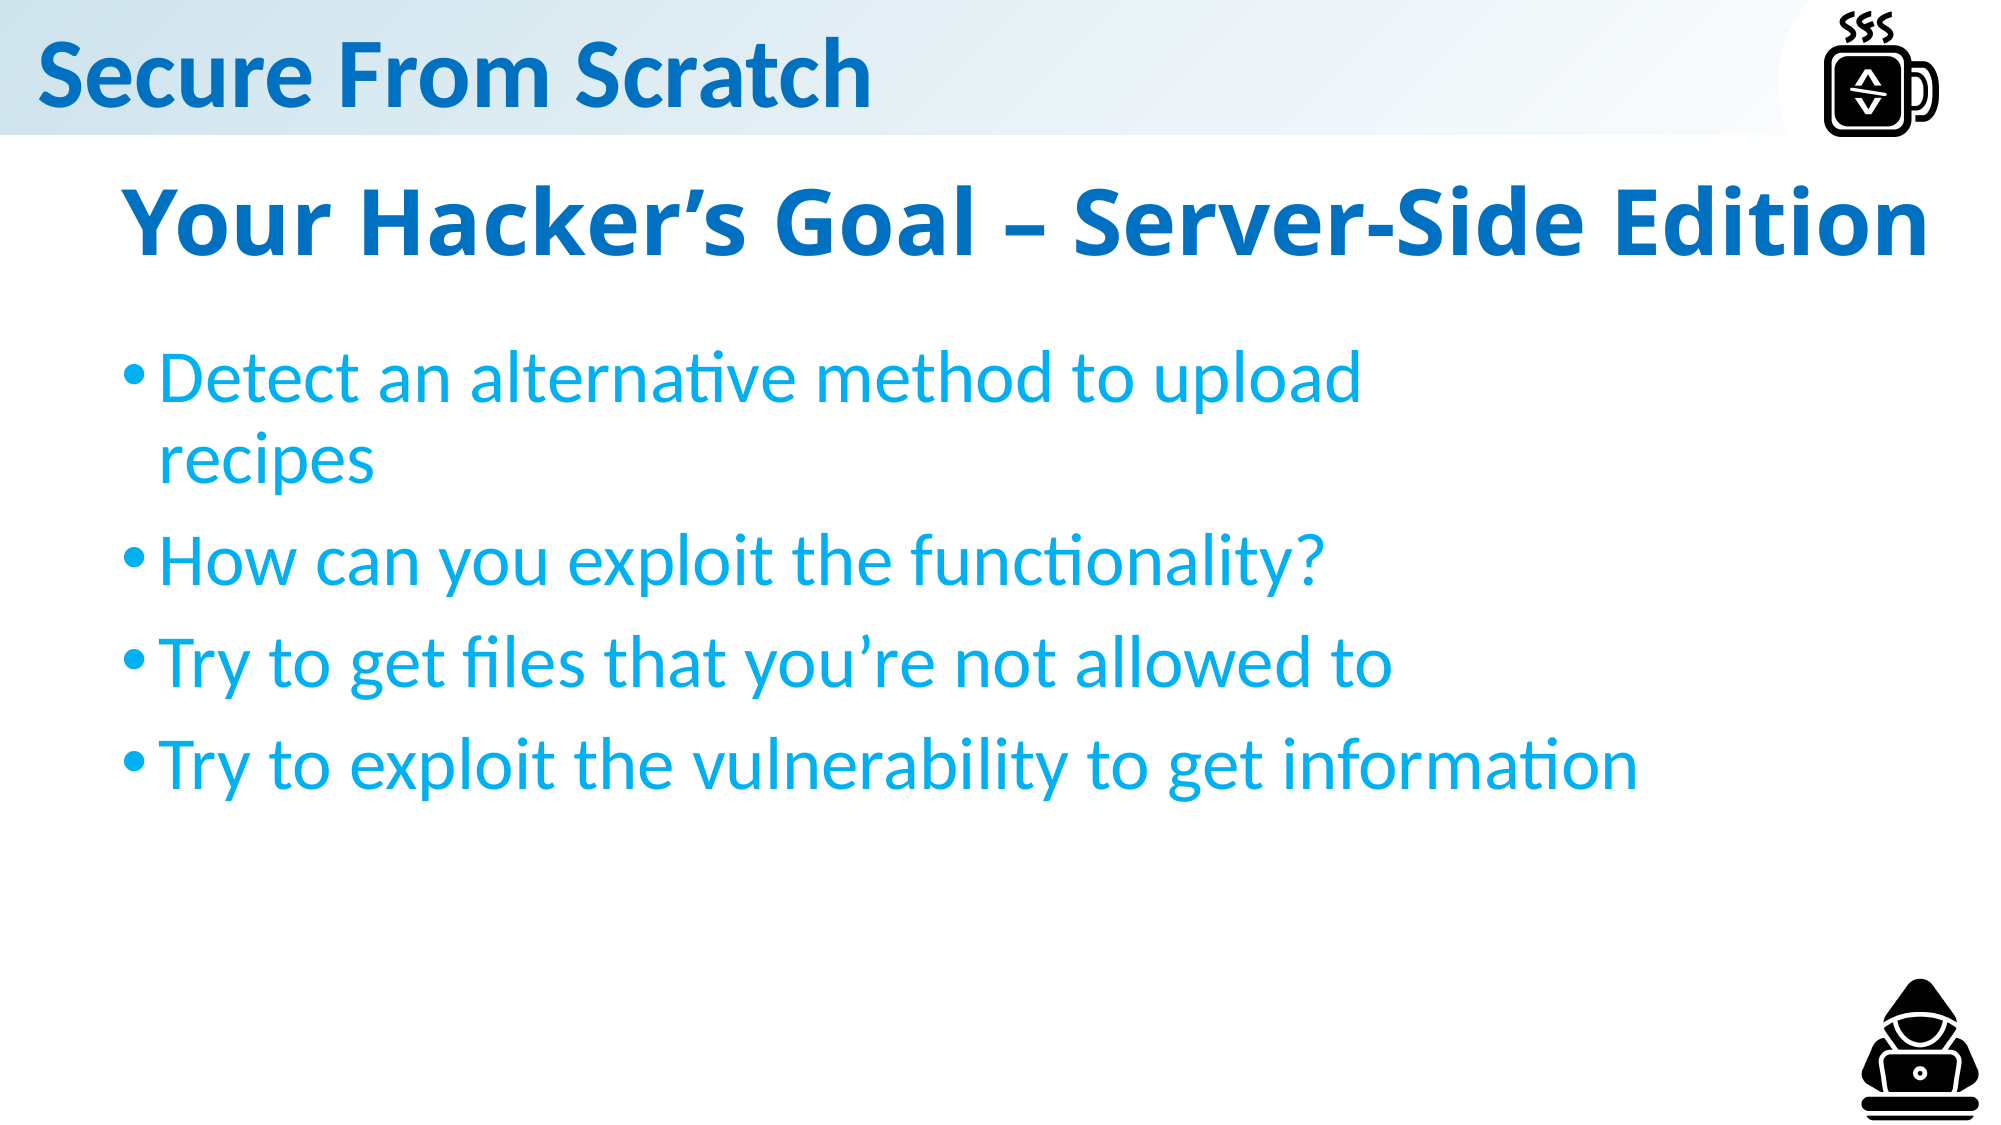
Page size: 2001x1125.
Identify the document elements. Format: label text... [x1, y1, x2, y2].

list Detect an alternative method to upload recipes How can you exploit the functionality? Try to get files that you’re not allowed to Try to exploit the vulnerability to get information [106, 330, 1973, 1085]
picture [1824, 11, 1939, 137]
text_box [975, 537, 1025, 588]
title Your Hacker’s Goal – Server-Side Edition [106, 156, 2000, 296]
picture [1844, 974, 1995, 1125]
